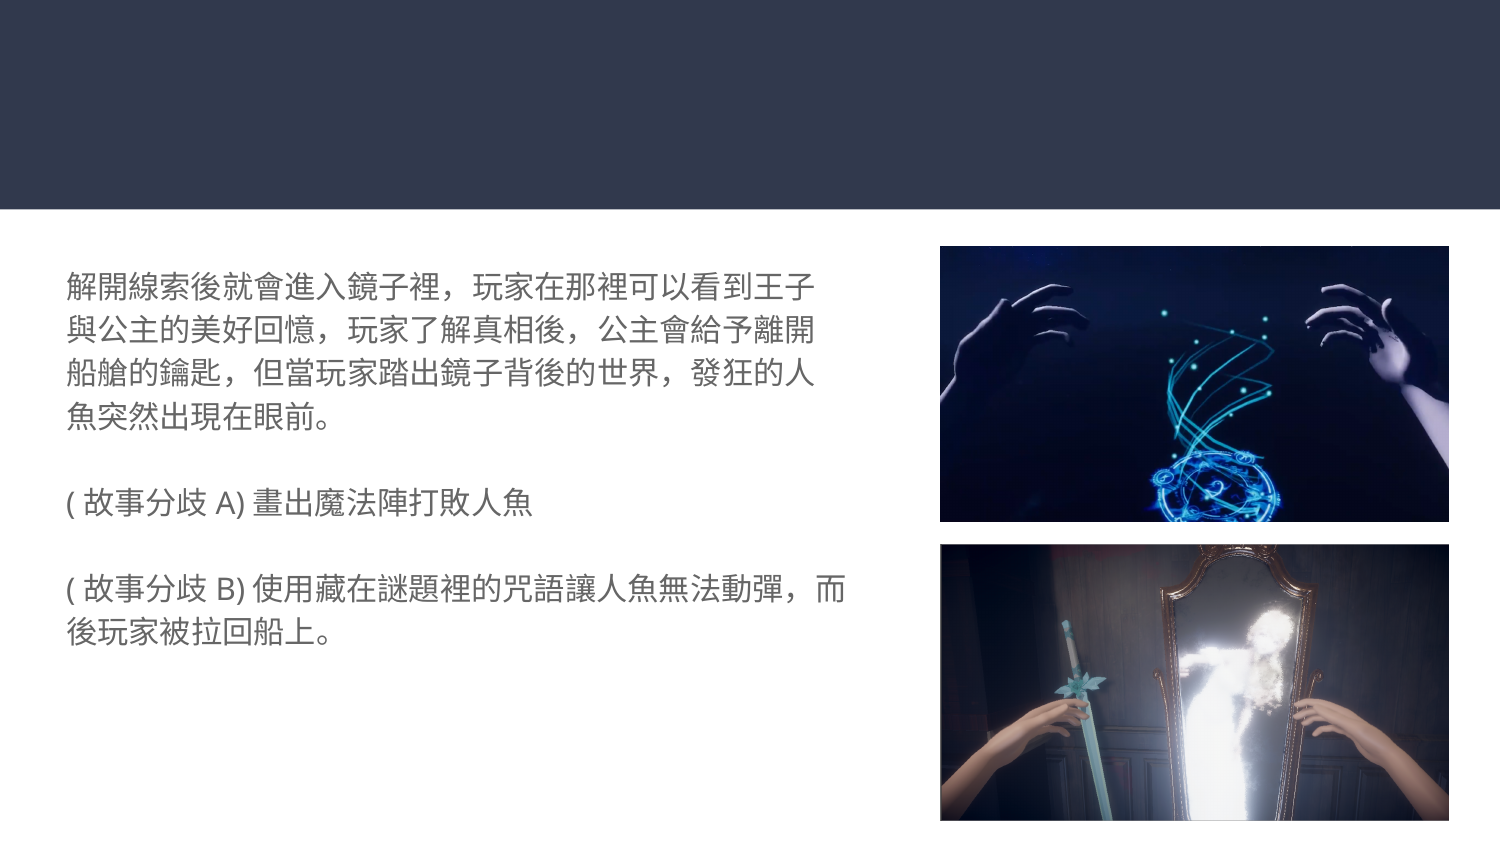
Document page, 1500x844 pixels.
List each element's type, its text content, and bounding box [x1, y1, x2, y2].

picture [940, 246, 1450, 523]
picture [940, 543, 1450, 821]
list 解開線索後就會進入鏡子裡，玩家在那裡可以看到王子與公主的美好回憶，玩家了解真相後，公主會給予離開船艙的鑰匙，但當玩家踏出鏡子背後的世界，發狂的人魚突然出現在眼前。 (故事分歧A)畫出魔法陣打敗人魚 (故事分歧B)使用藏在謎題裡的咒語讓人魚無法動彈，而後玩家被拉回船上。 [51, 247, 863, 752]
